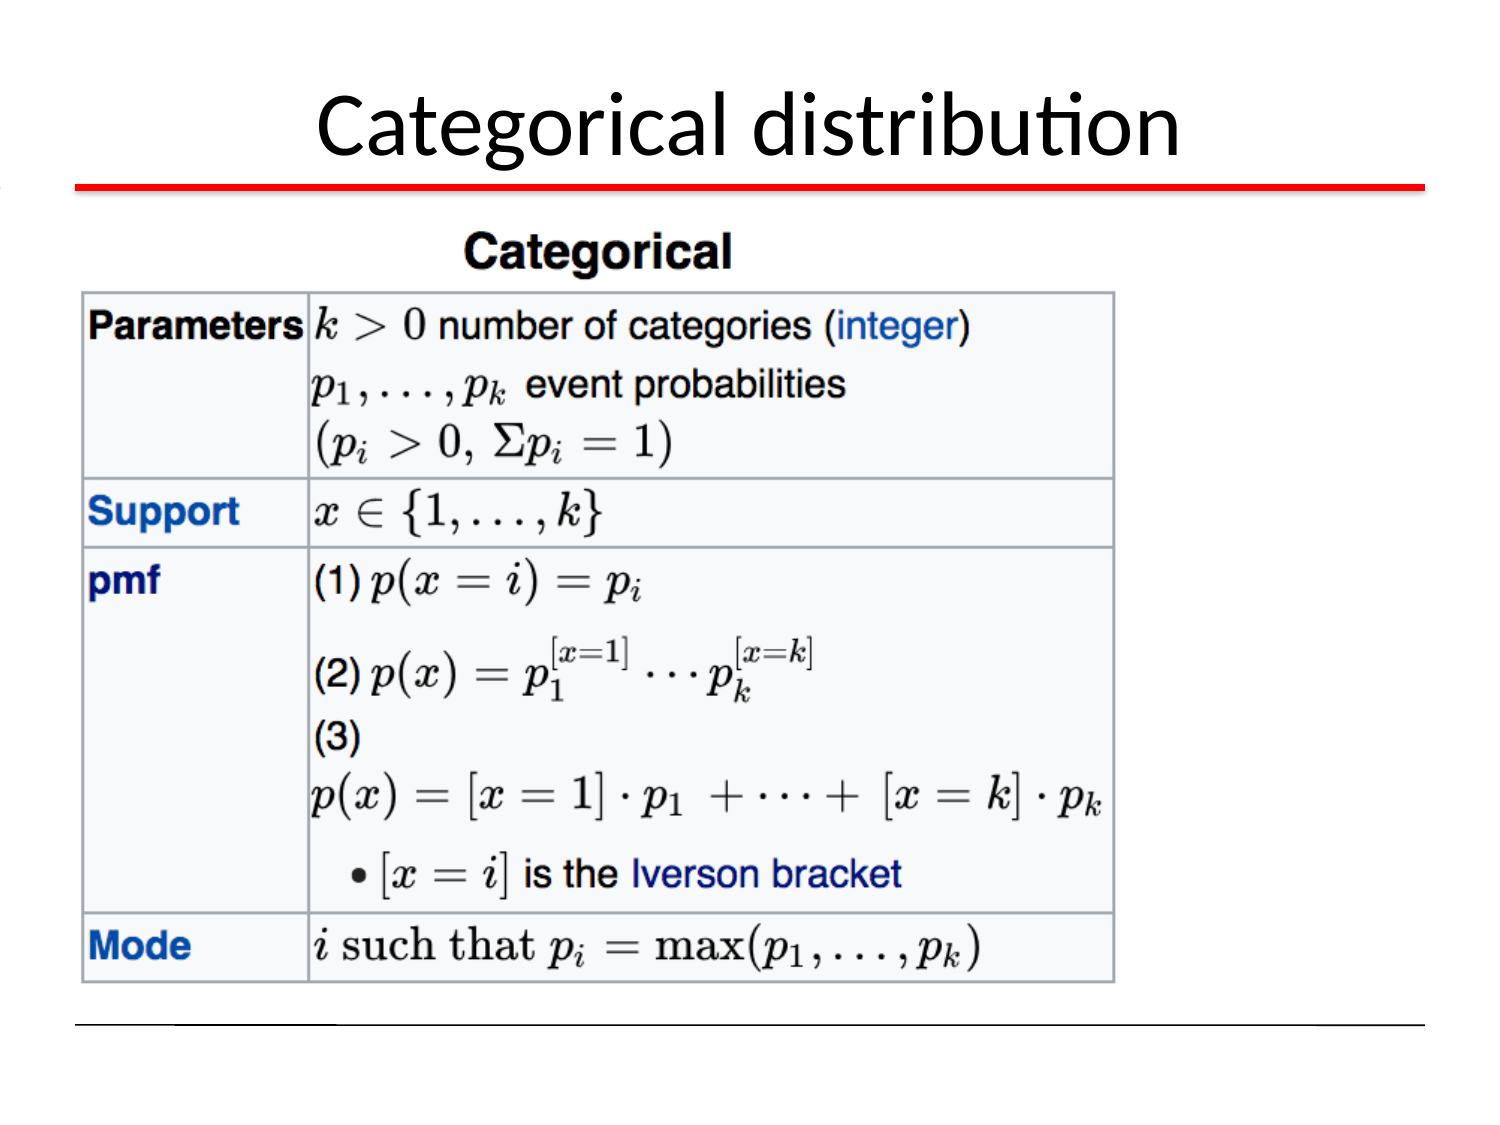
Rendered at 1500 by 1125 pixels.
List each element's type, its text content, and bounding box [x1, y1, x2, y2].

picture [49, 206, 1138, 1006]
title Categorical distribution [75, 24, 1425, 213]
